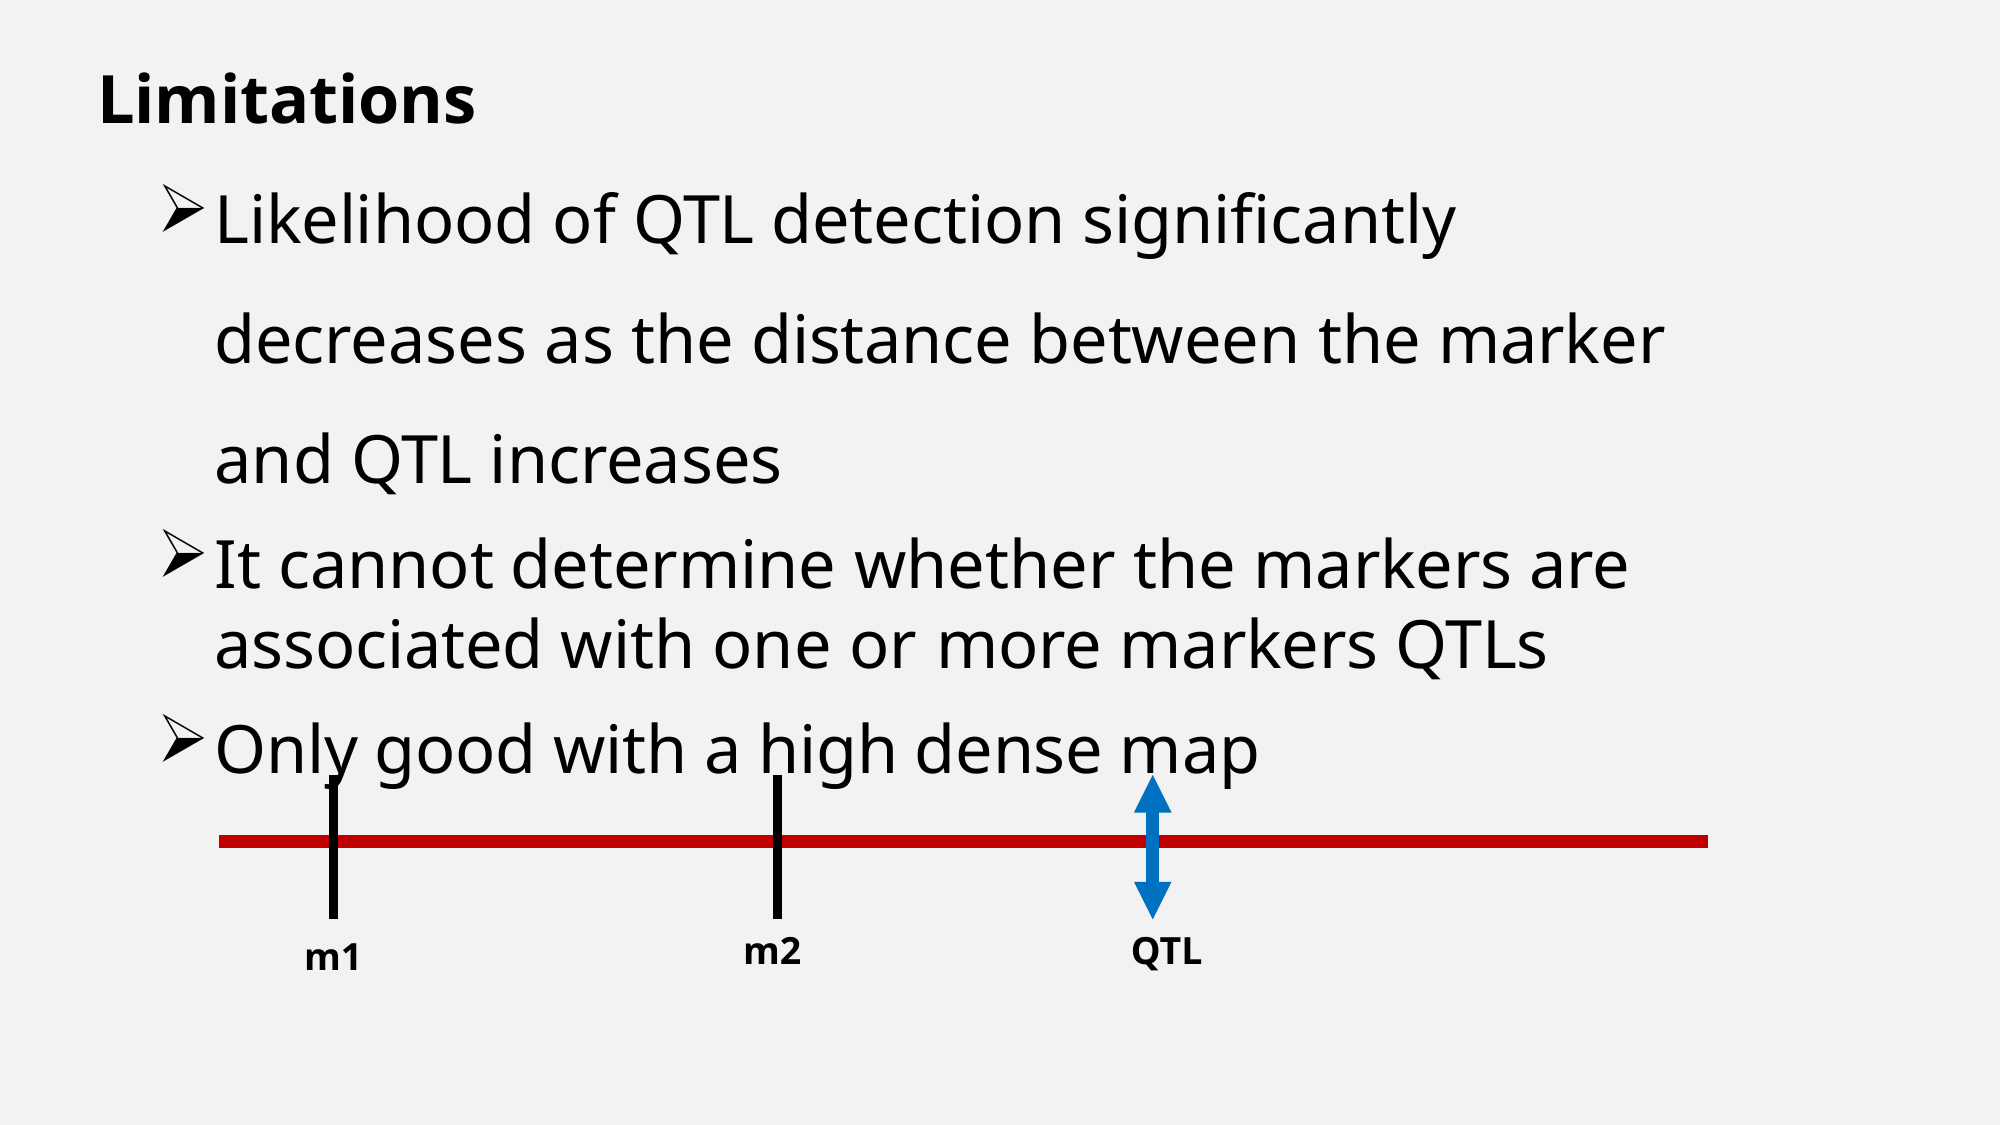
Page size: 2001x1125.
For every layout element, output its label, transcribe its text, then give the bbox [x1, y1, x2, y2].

text_box Limitations Likelihood of QTL detection significantly decreases as the distance between the marker and QTL increases It cannot determine whether the markers are associated with one or more markers QTLs Only good with a high dense map [95, 54, 1911, 787]
text_box QTL [1102, 919, 1231, 980]
text_box m1 [269, 925, 398, 986]
text_box m2 [708, 919, 836, 980]
